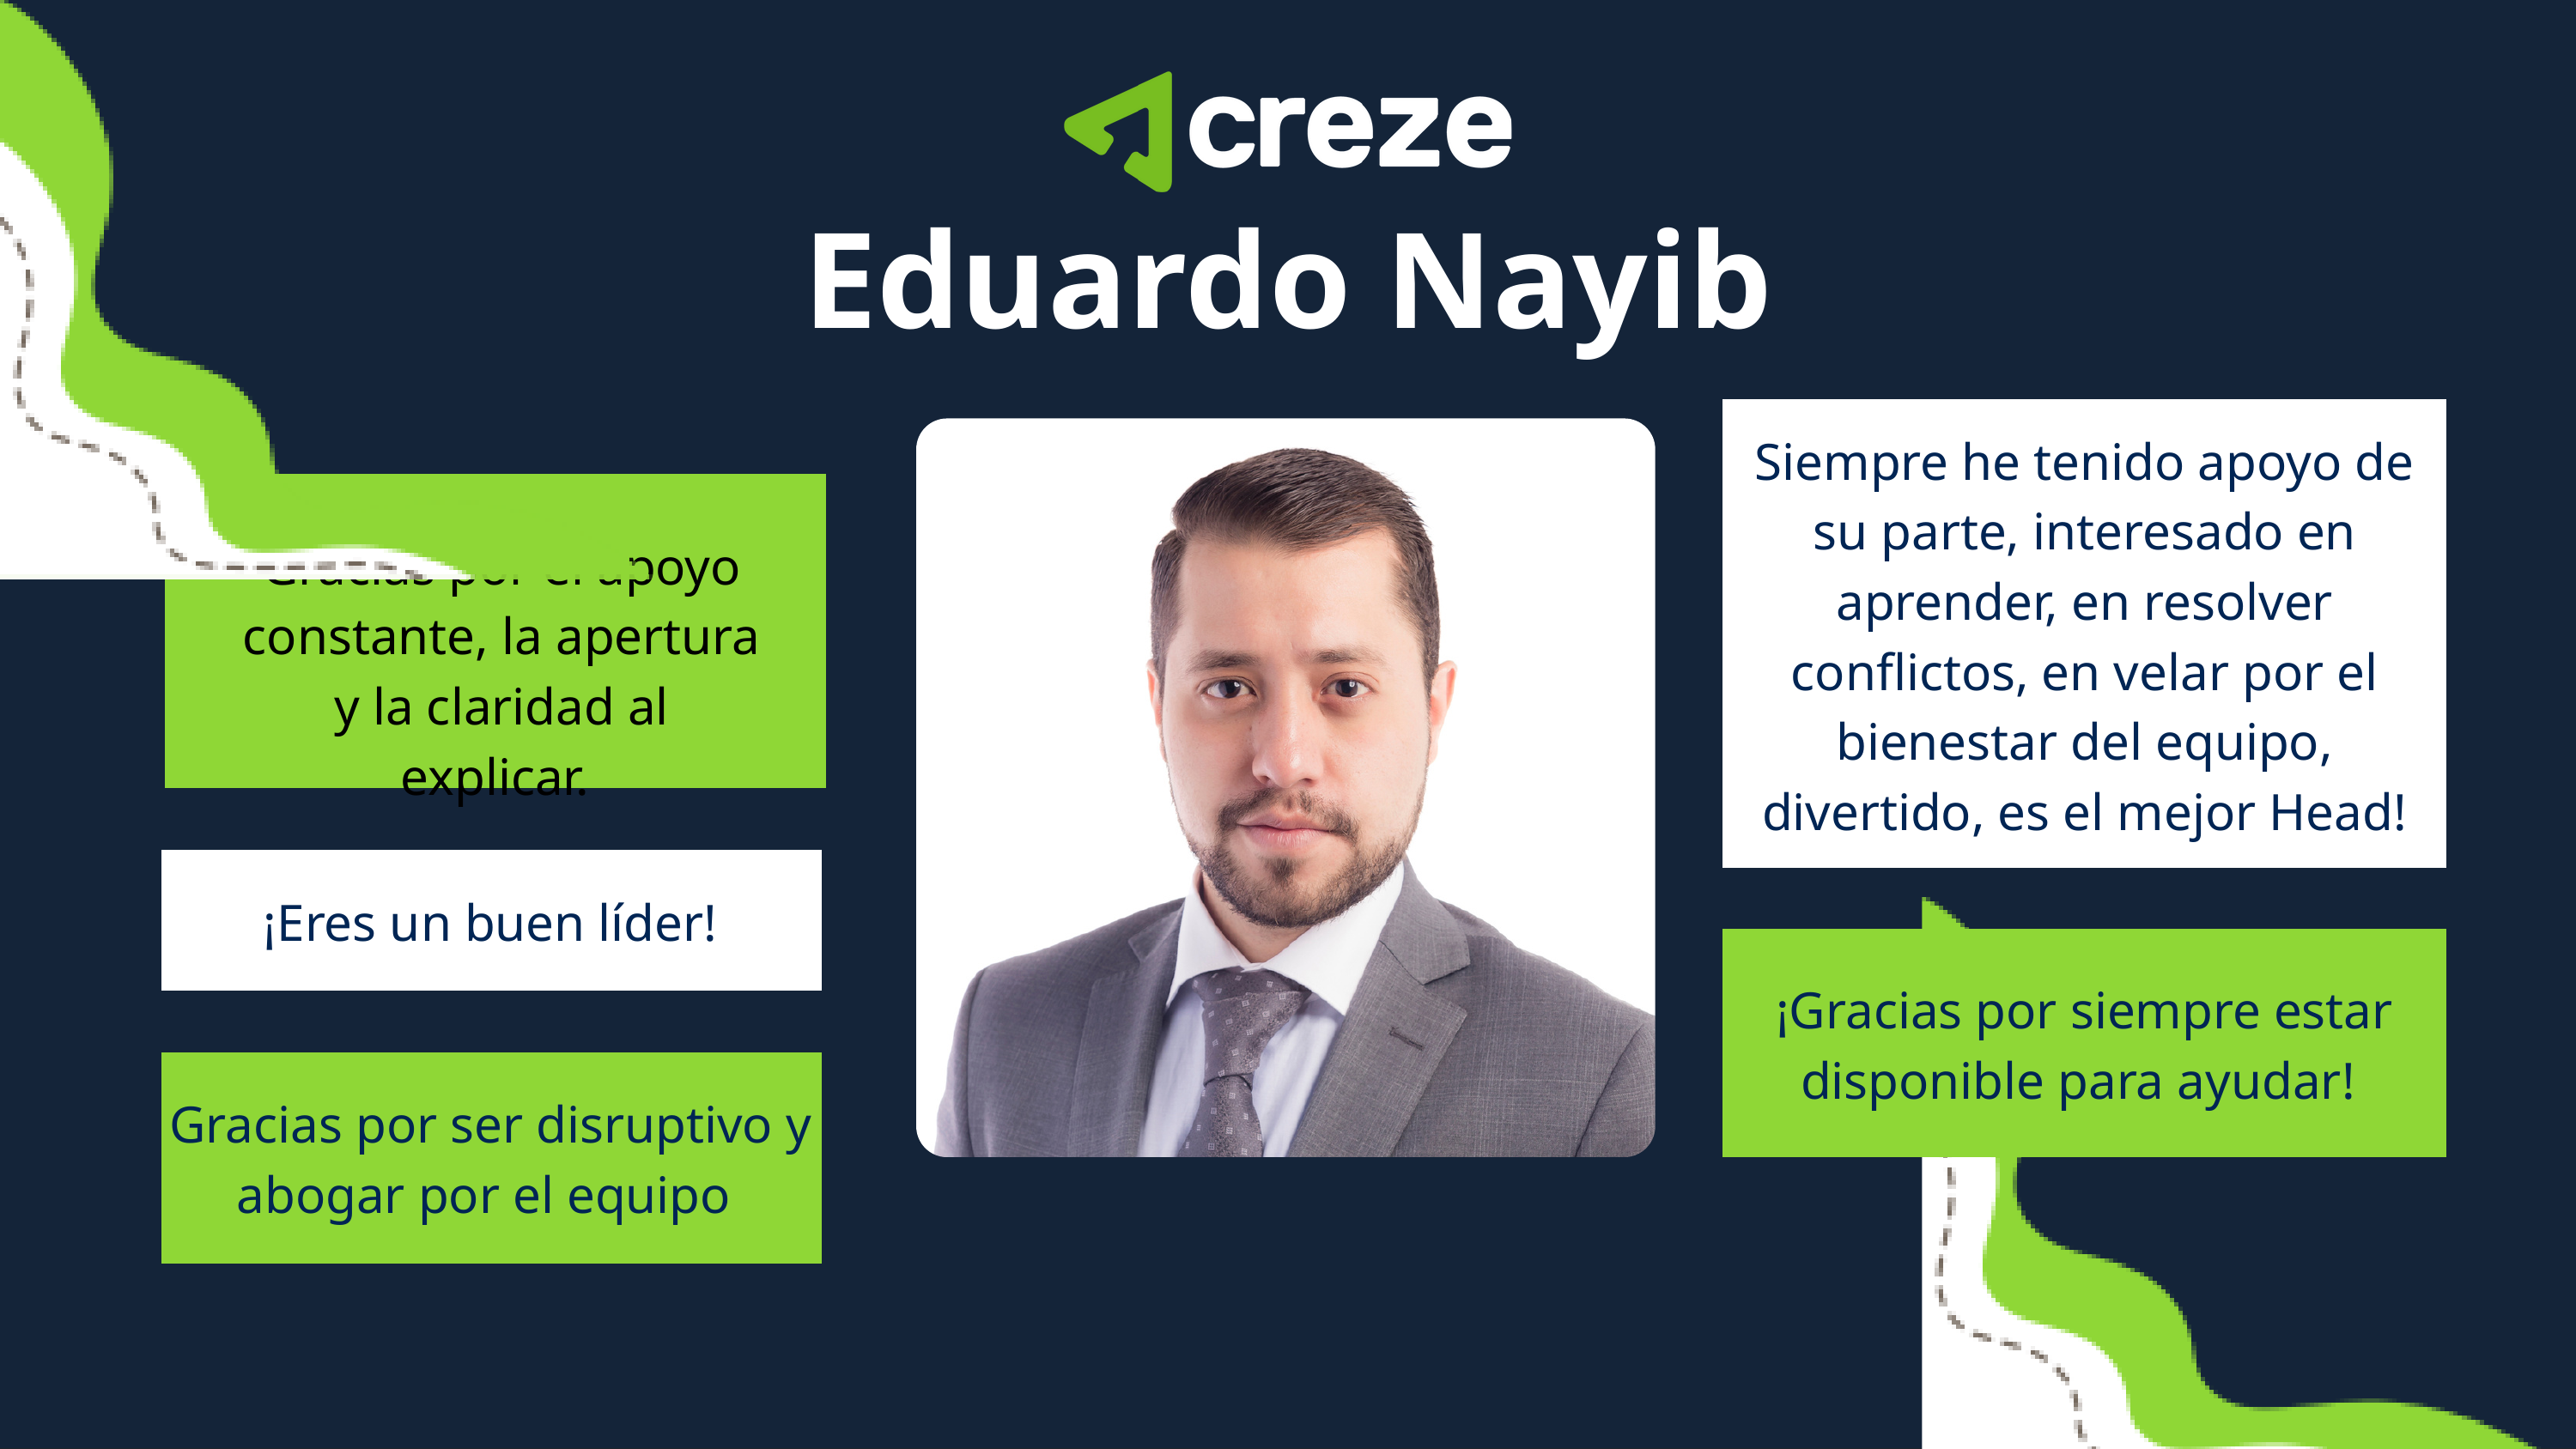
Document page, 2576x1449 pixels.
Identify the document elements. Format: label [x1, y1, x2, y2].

text_box [0, 0, 2576, 1449]
text_box [164, 473, 826, 788]
text_box [1722, 399, 2447, 869]
text_box [161, 1052, 823, 1264]
text_box [915, 418, 1656, 1158]
text_box [1722, 928, 2447, 1158]
text_box [161, 849, 823, 991]
